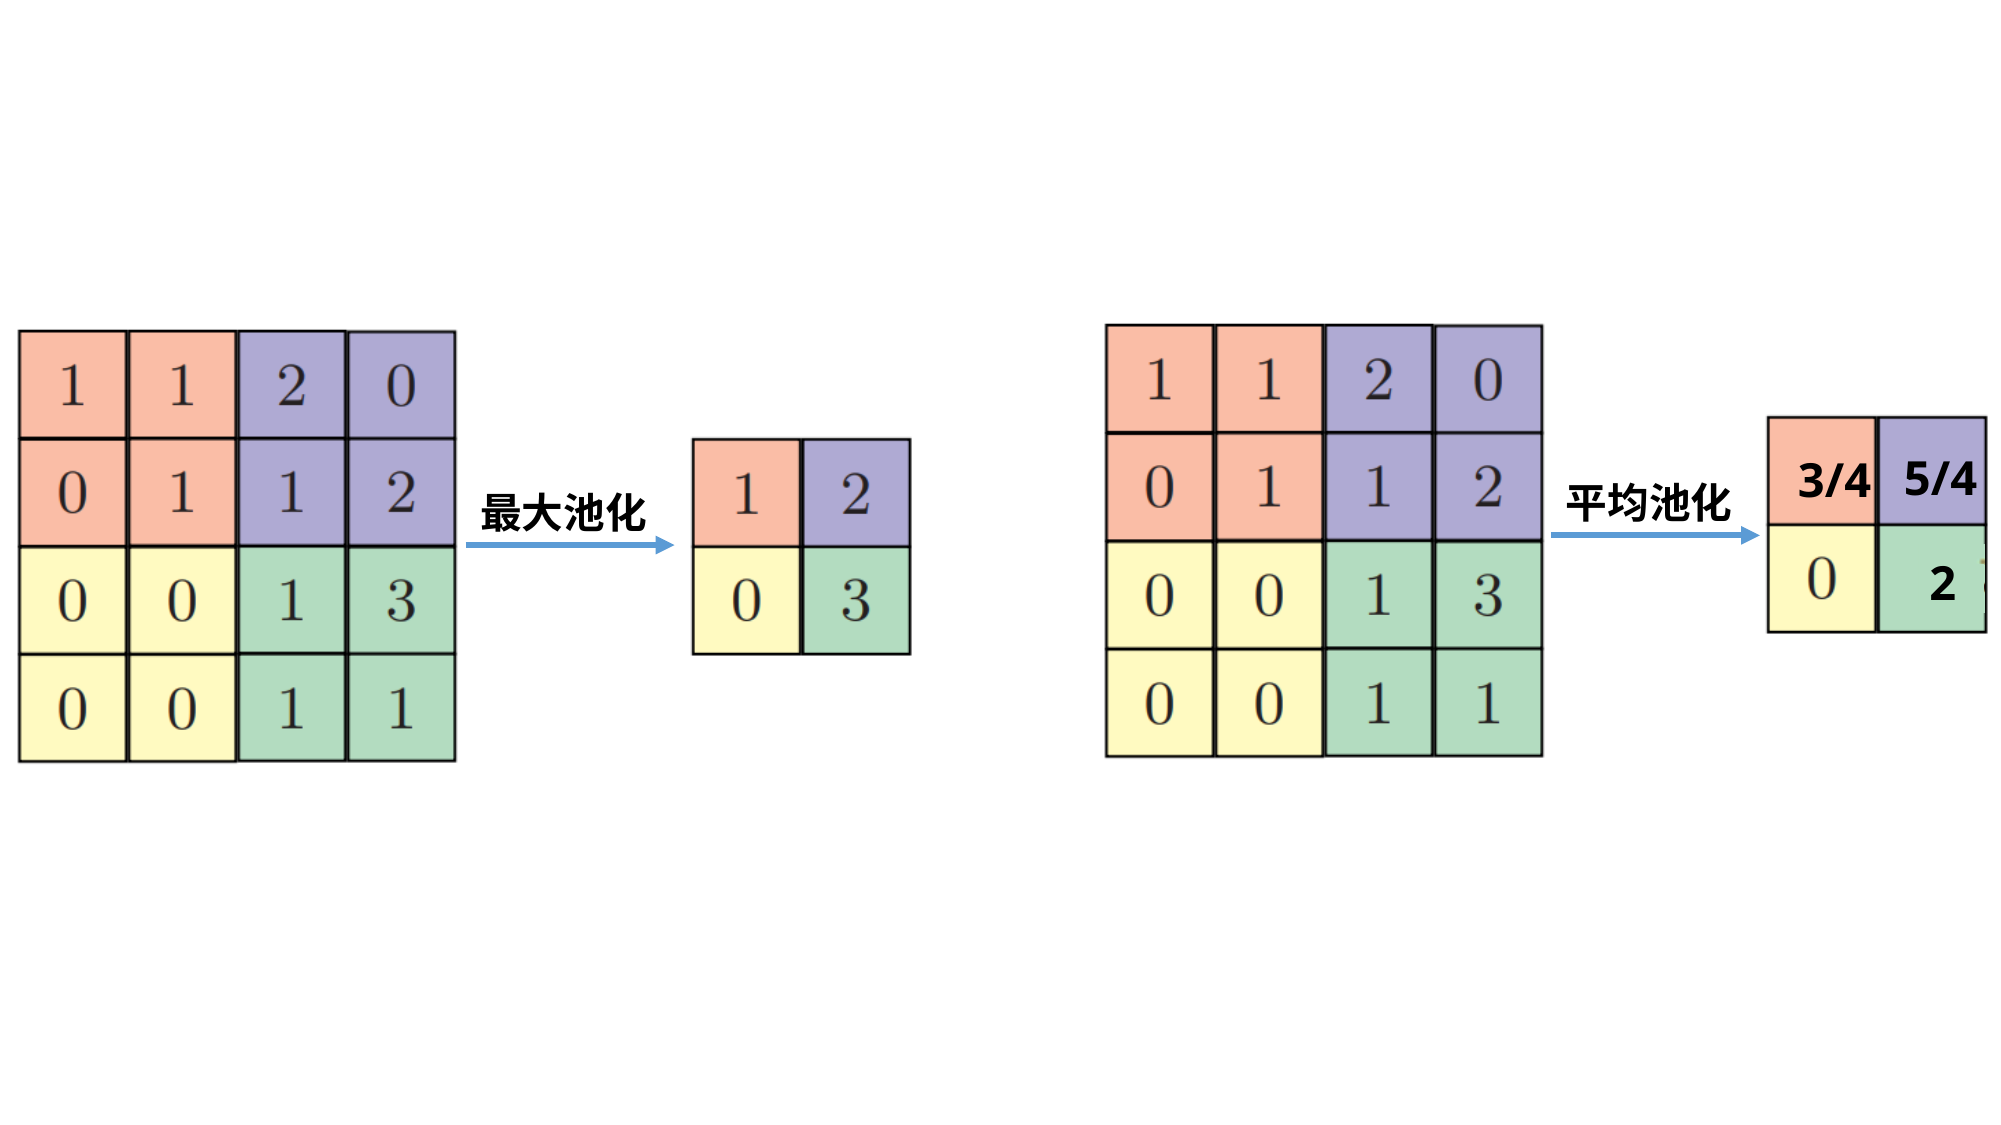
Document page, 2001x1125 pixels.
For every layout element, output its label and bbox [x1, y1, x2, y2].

text_box [10, 313, 1996, 771]
